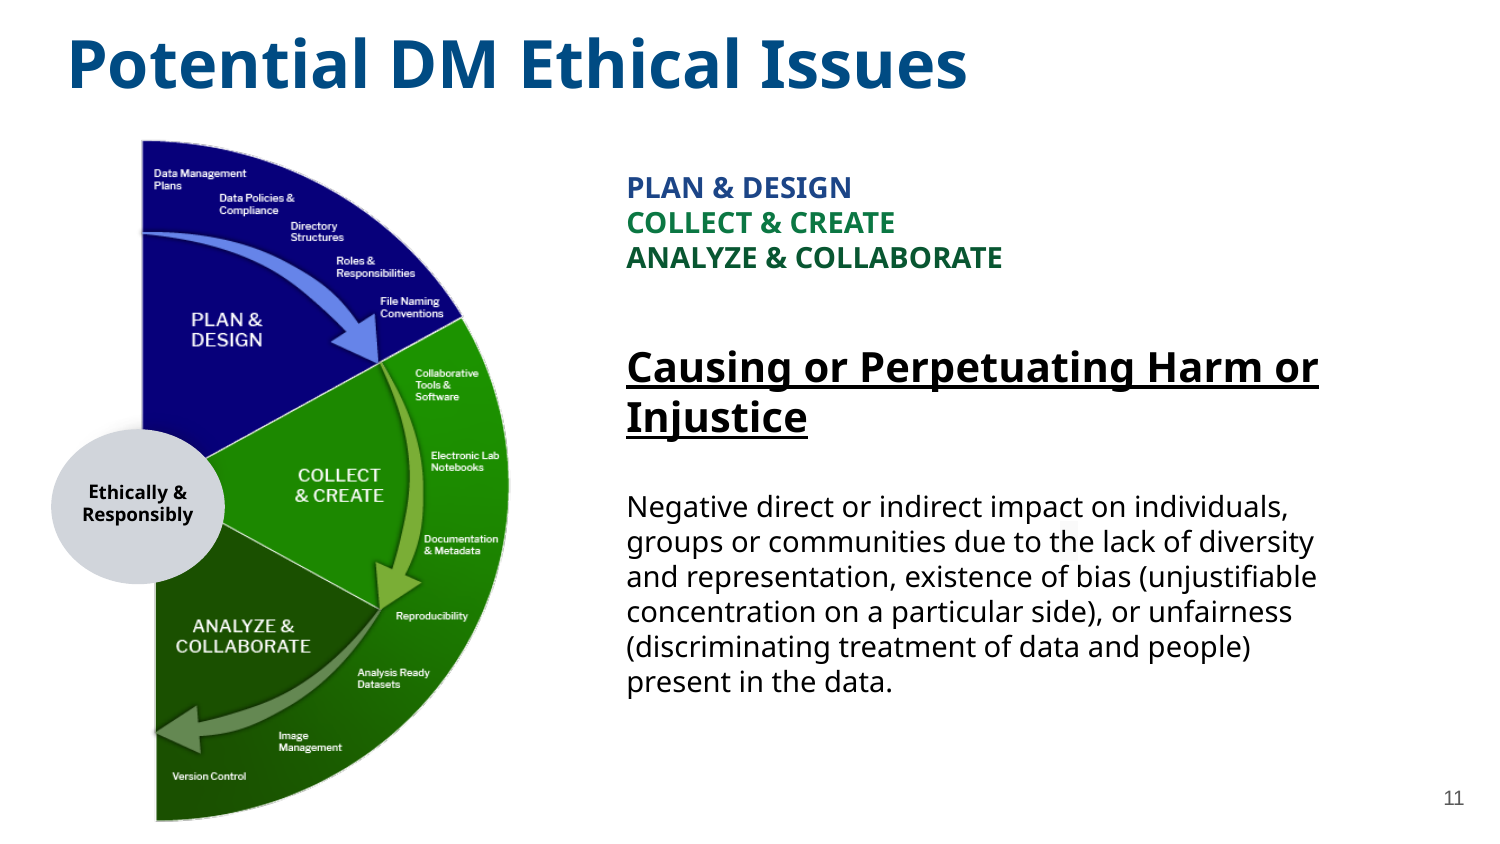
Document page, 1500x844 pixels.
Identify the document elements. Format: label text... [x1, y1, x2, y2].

text_box [634, 597, 1313, 663]
text_box PLAN & DESIGN COLLECT & CREATE ANALYZE & COLLABORATE [611, 154, 1407, 290]
text_box Causing or Perpetuating Harm or Injustice Negative direct or indirect impact on individuals, groups or communities due to the lack of diversity and representation, existence of bias (unjustifiable concentration on a particular side), or unfairness (discriminating treatment of data and people) present in the data. [611, 290, 1370, 713]
picture [67, 121, 527, 844]
text_box Potential DM Ethical Issues [51, 15, 1449, 110]
text_box Ethically & Responsibly [51, 465, 62, 541]
slide_number ‹#› [1389, 764, 1480, 830]
